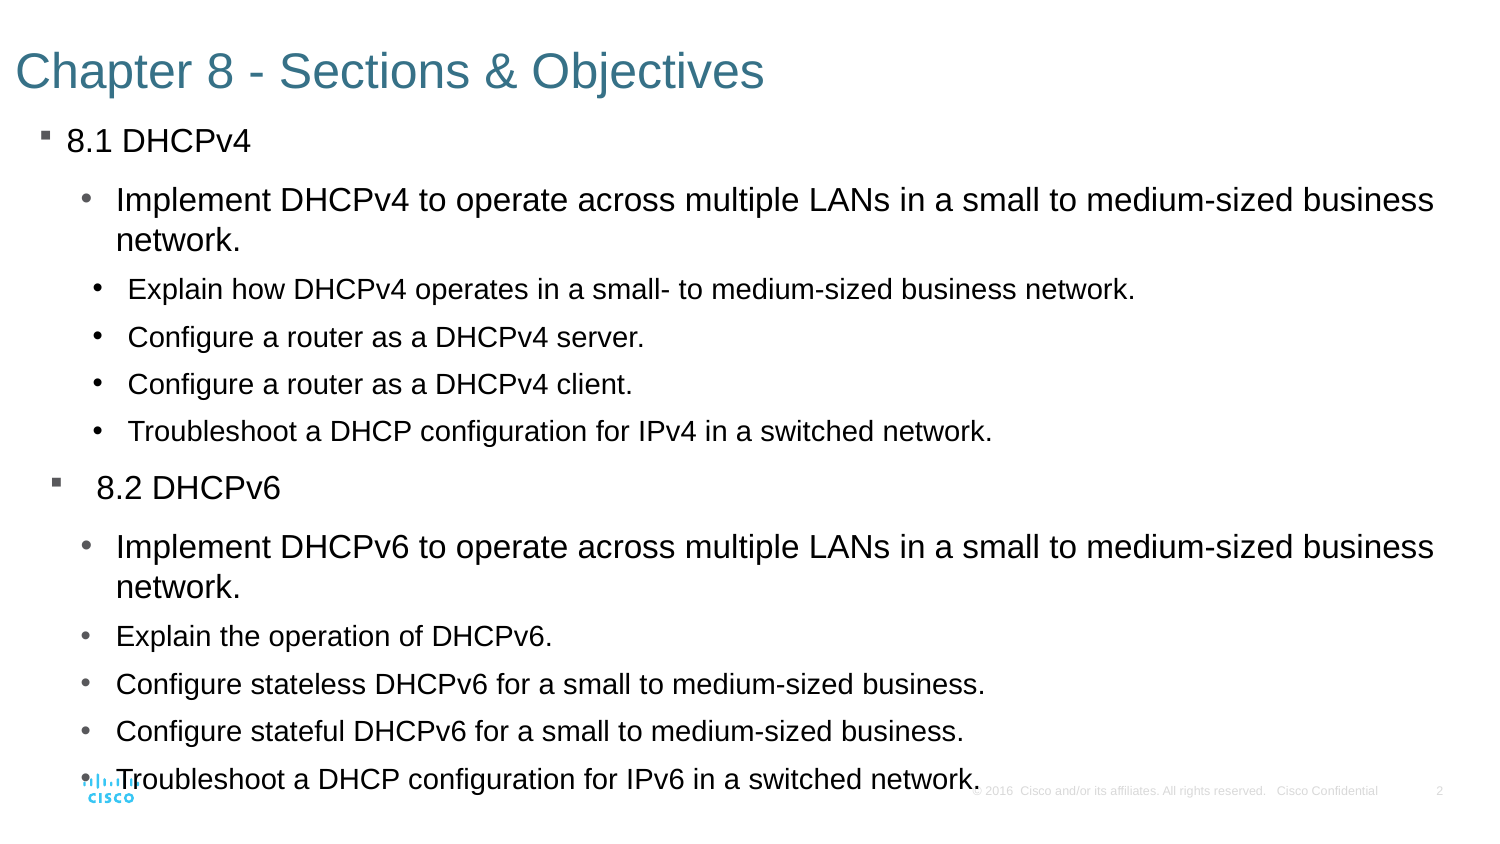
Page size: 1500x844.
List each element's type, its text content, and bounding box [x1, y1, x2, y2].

title Chapter 8 - Sections & Objectives [0, 6, 1500, 131]
list 8.1 DHCPv4 Implement DHCPv4 to operate across multiple LANs in a small to medium-sized business network. Explain how DHCPv4 operates in a small- to medium-sized business network. Configure a router as a DHCPv4 server. Configure a router as a DHCPv4 client. Troubleshoot a DHCP configuration for IPv4 in a switched network. 8.2 DHCPv6 Implement DHCPv6 to operate across multiple LANs in a small to medium-sized business network. Explain the operation of DHCPv6. Configure stateless DHCPv6 for a small to medium-sized business. Configure stateful DHCPv6 for a small to medium-sized business. Troubleshoot a DHCP configuration for IPv6 in a switched network. [23, 131, 1477, 794]
